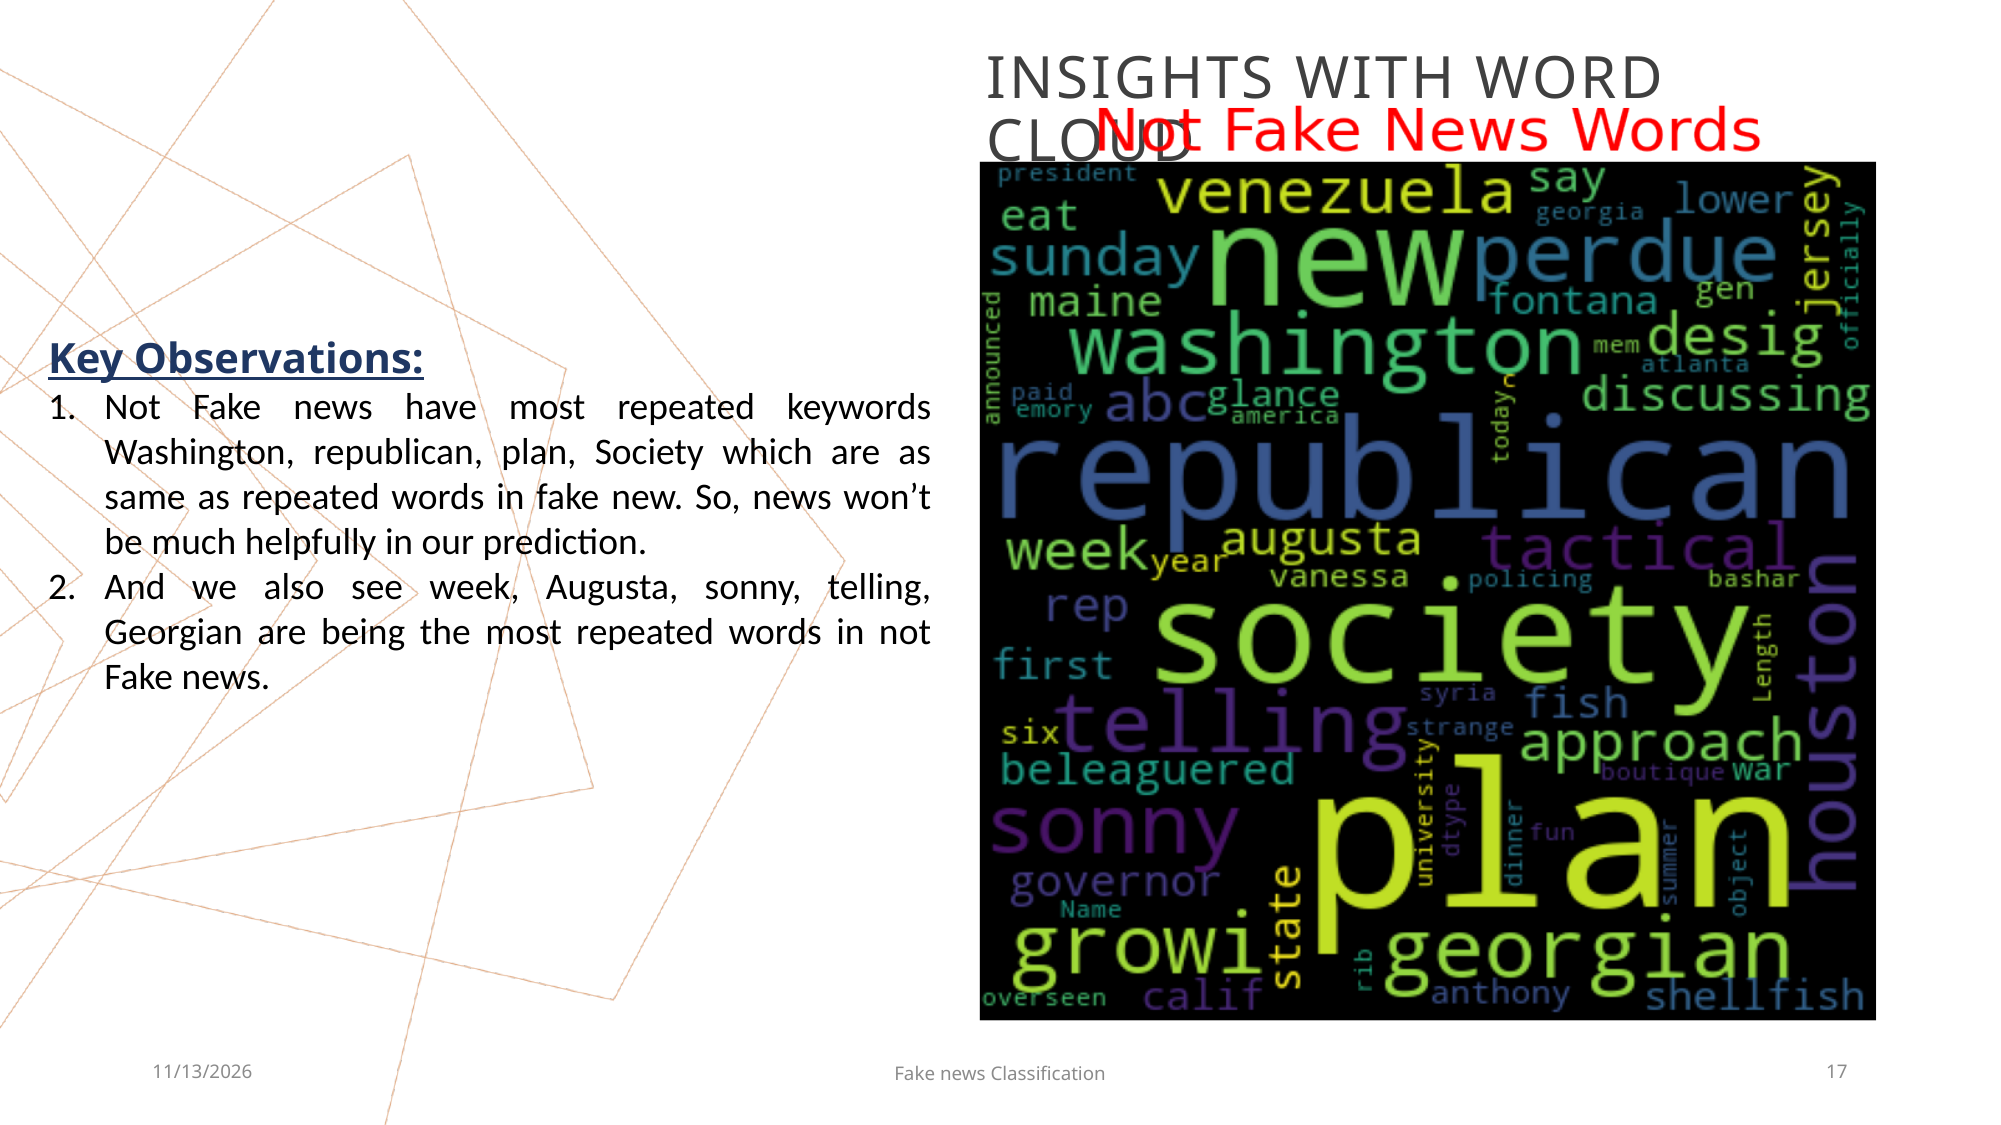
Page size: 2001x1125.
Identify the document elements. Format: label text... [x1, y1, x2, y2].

picture [971, 96, 1885, 1029]
footer Fake news Classification [662, 1042, 1338, 1103]
picture [0, 0, 893, 1125]
text_box Key Observations: Not Fake news have most repeated keywords Washington, republican, plan, Society which are as same as repeated words in fake new. So, news won’t be much helpfully in our prediction. And we also see week, Augusta, sonny, telling, Georgian are being the most repeated words in not Fake news. [33, 320, 947, 762]
slide_number 17 [1412, 1042, 1863, 1103]
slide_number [137, 1042, 588, 1103]
title Insights with word cloud [971, 41, 1863, 96]
